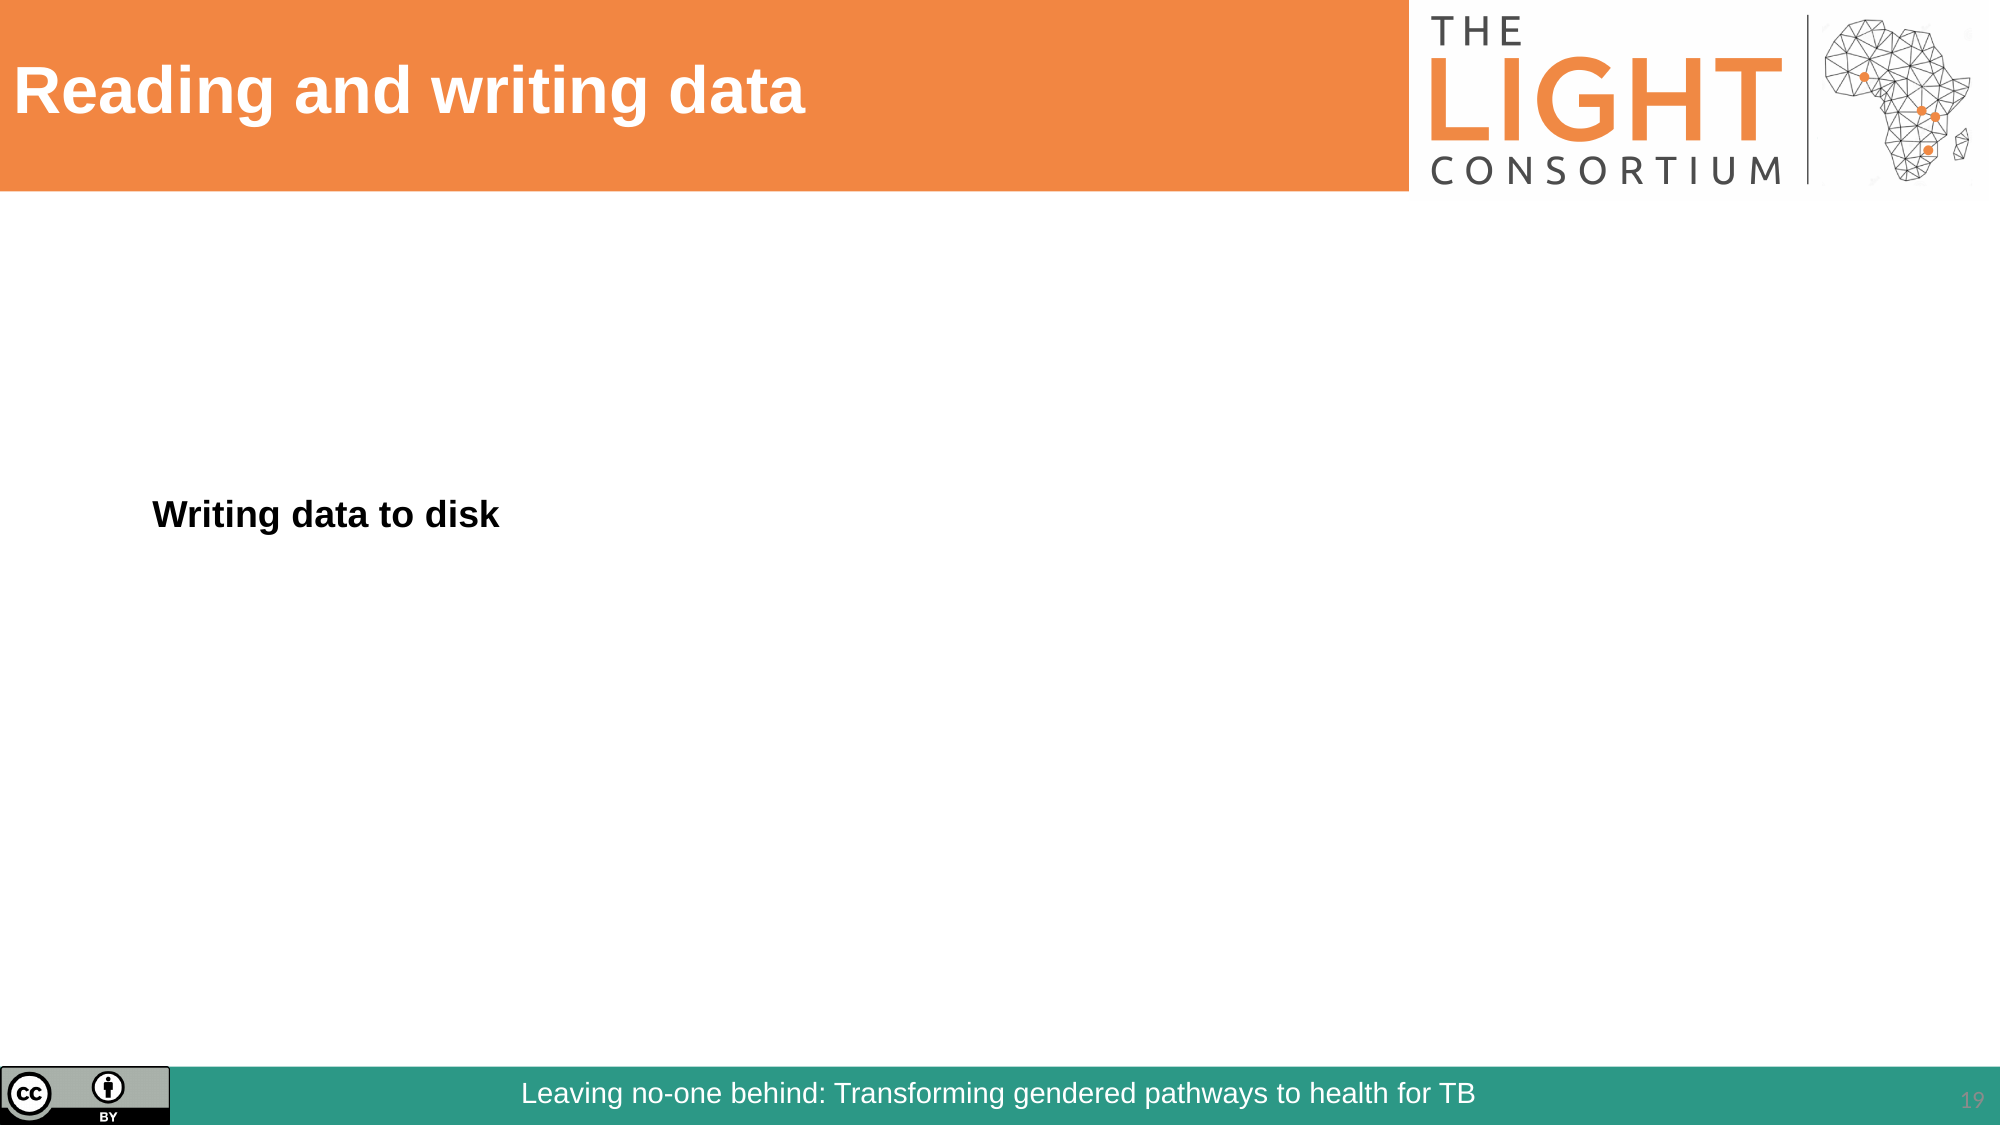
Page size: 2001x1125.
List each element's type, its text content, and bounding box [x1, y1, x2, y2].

list Writing data to disk [137, 299, 1863, 1066]
title Reading and writing data [0, 0, 1410, 192]
picture [1409, 0, 1989, 201]
slide_number 19 [1550, 1073, 2000, 1125]
picture [0, 1066, 170, 1125]
